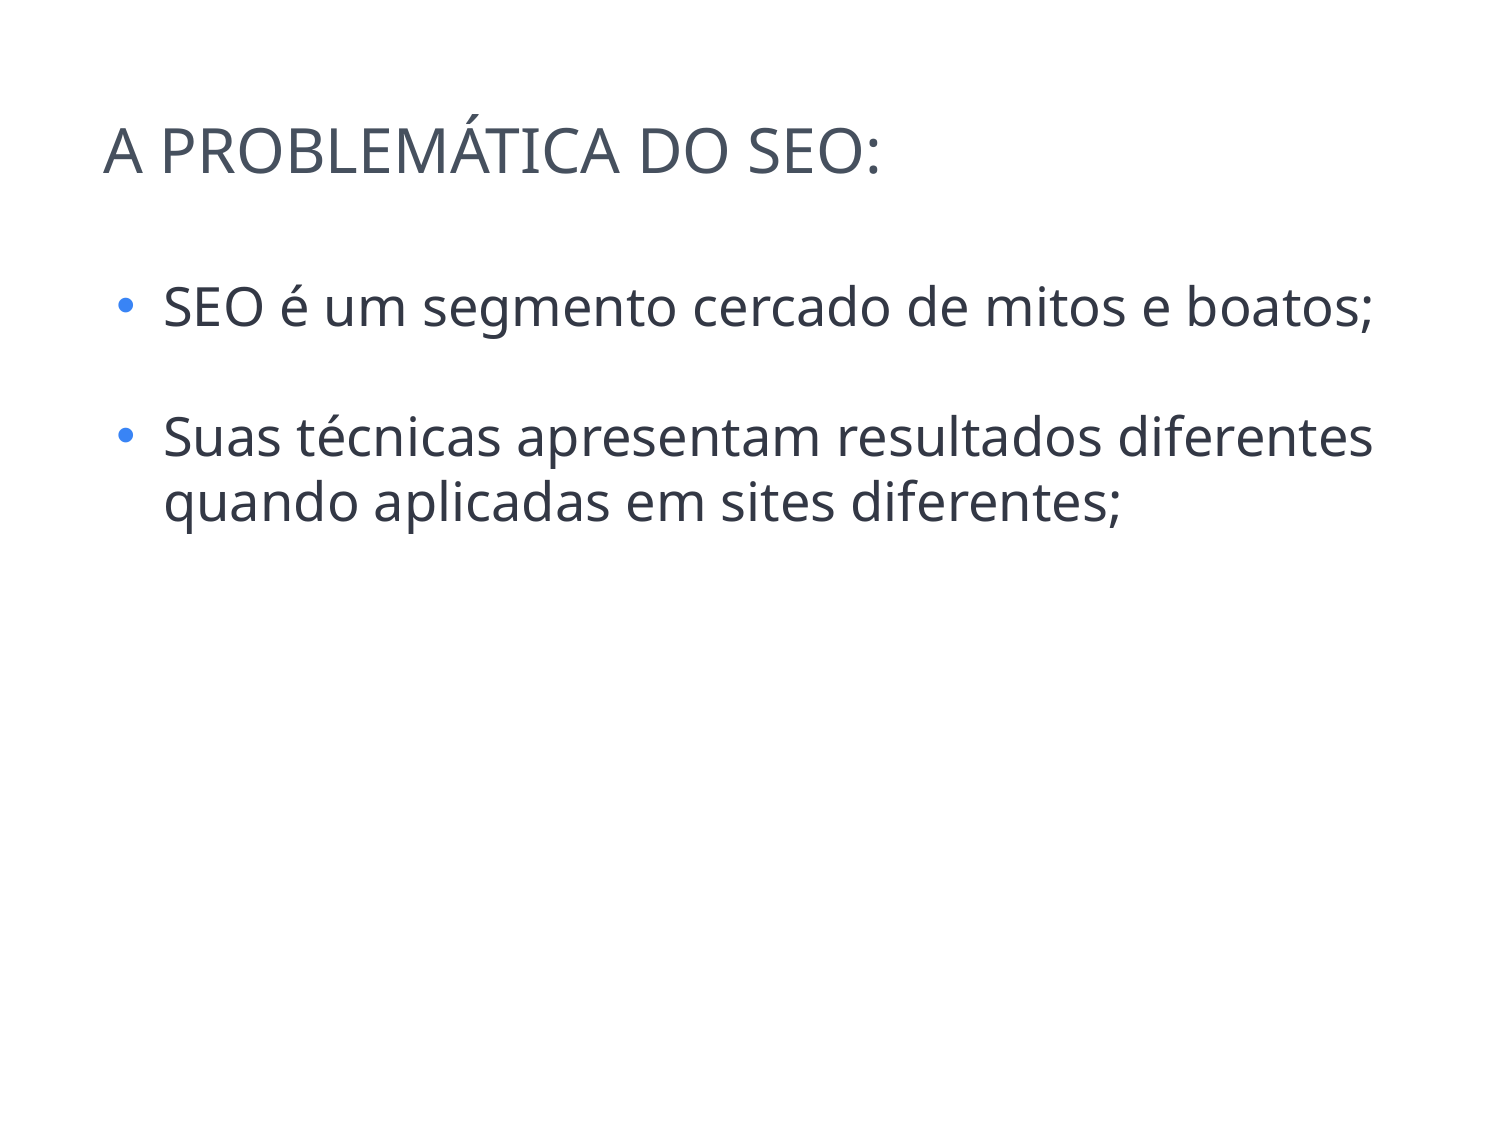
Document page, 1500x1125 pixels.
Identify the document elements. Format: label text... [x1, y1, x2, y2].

text_box A PROBLEMÁTICA DO SEO: [77, 77, 910, 220]
text_box SEO é um segmento cercado de mitos e boatos; Suas técnicas apresentam resultados diferentes quando aplicadas em sites diferentes; [101, 265, 1425, 540]
